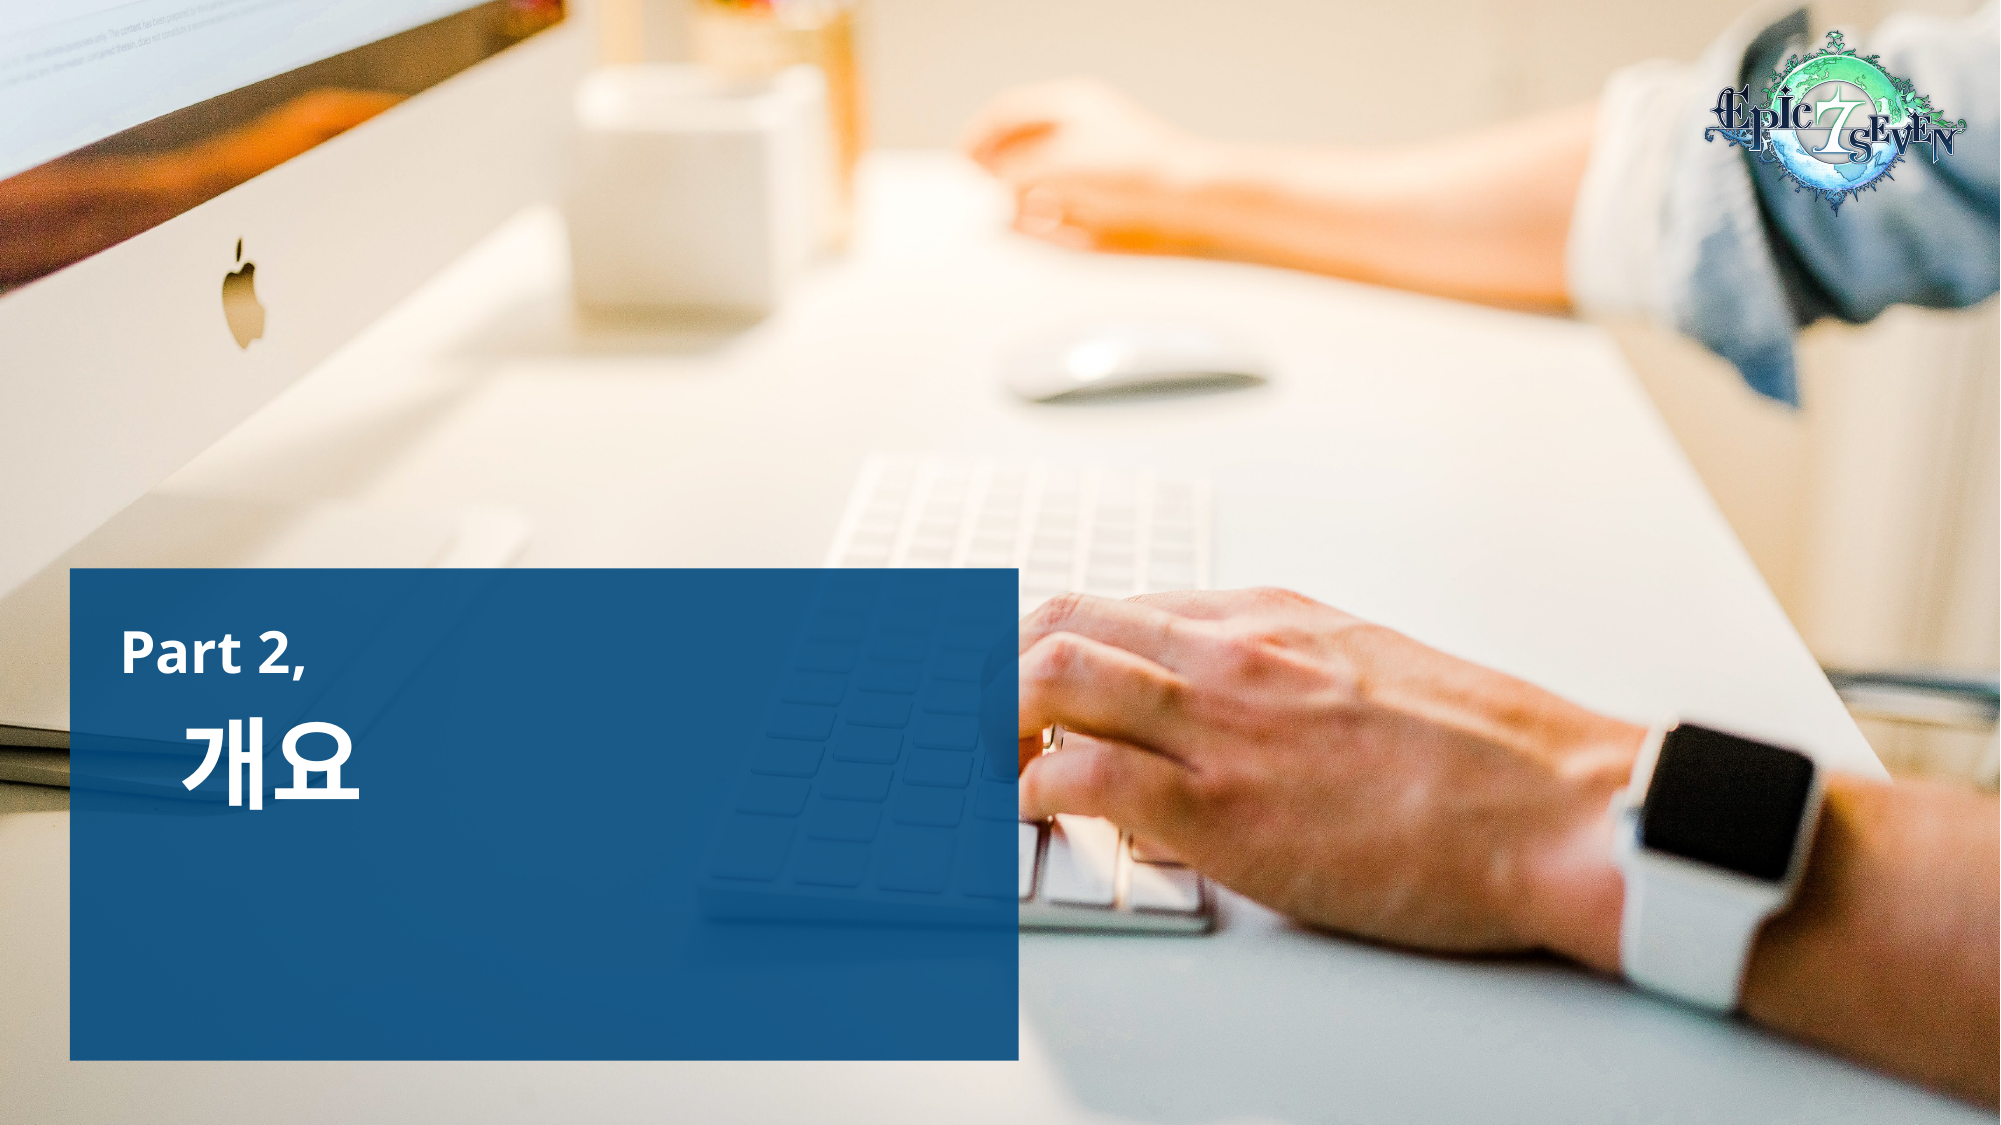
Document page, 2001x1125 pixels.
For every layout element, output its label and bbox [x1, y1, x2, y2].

text_box [69, 568, 1019, 1061]
picture [0, 0, 2000, 1125]
